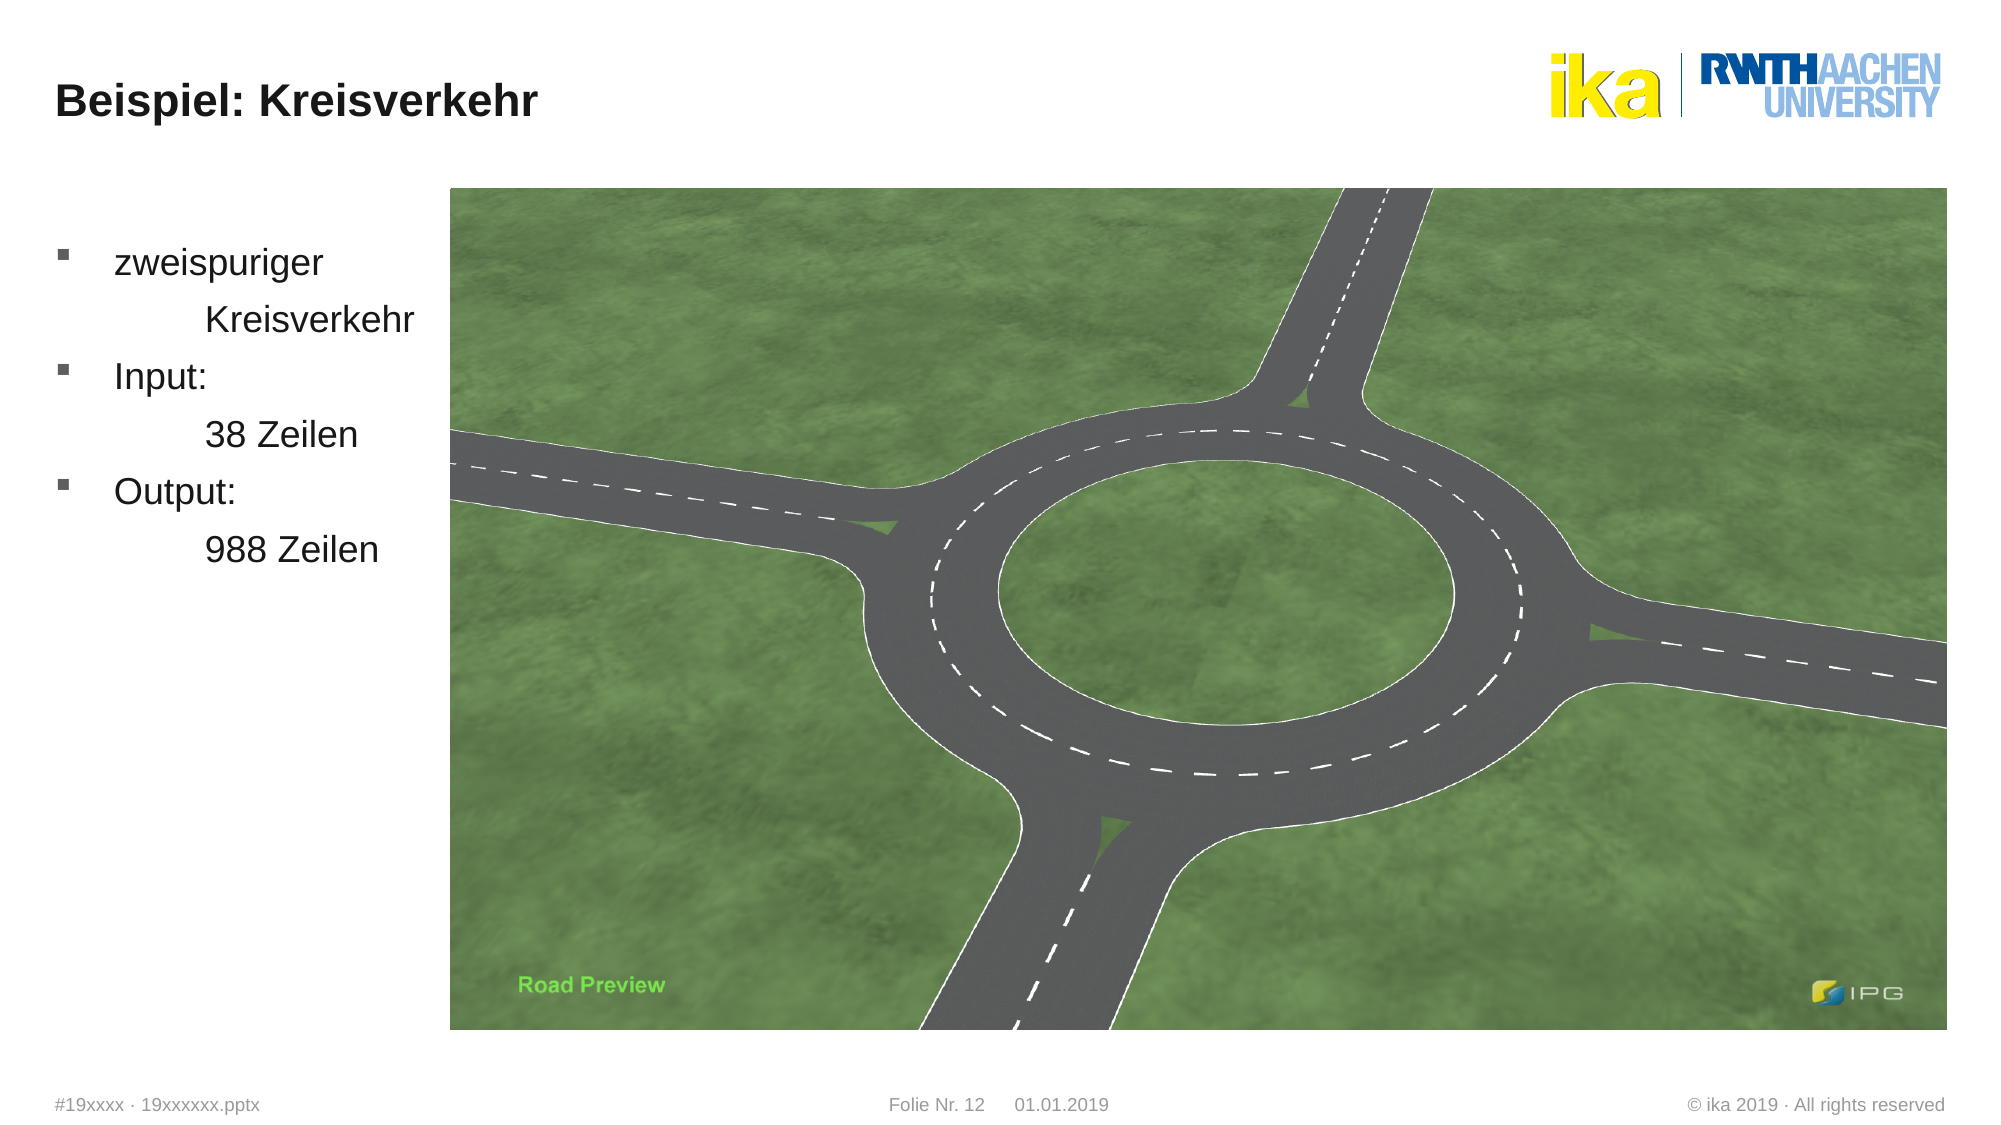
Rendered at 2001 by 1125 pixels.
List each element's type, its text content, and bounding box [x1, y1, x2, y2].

list zweispuriger Kreisverkehr Input: 38 Zeilen Output: 988 Zeilen [54, 237, 961, 1083]
picture [450, 188, 1947, 1031]
title Beispiel: Kreisverkehr [54, 31, 1496, 126]
